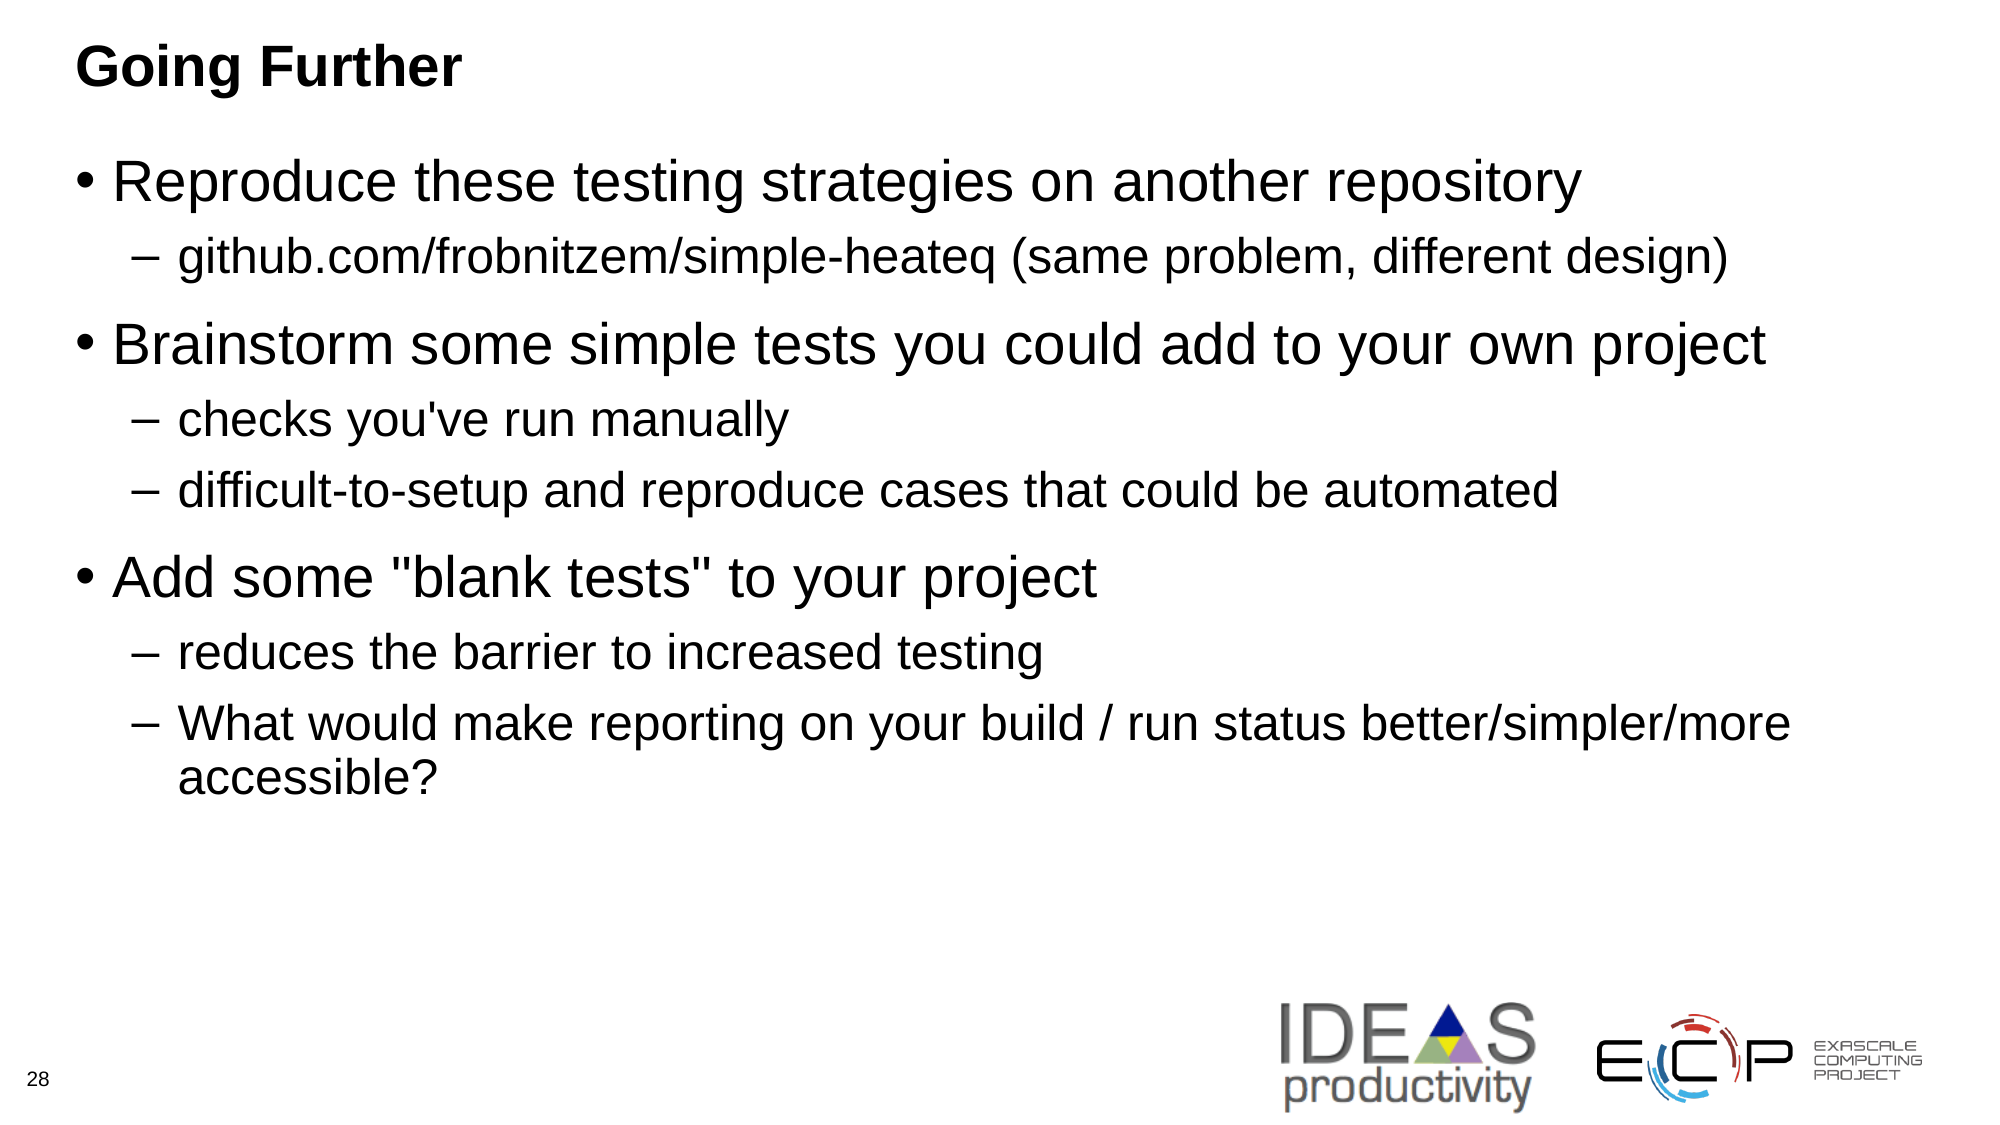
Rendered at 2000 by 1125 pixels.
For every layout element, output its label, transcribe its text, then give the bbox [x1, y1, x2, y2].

title Going Further [59, 30, 1926, 143]
list Reproduce these testing strategies on another repository github.com/frobnitzem/simple-heateq (same problem, different design) Brainstorm some simple tests you could add to your own project checks you've run manually difficult-to-setup and reproduce cases that could be automated Add some "blank tests" to your project reduces the barrier to increased testing What would make reporting on your build / run status better/simpler/more accessible? [59, 143, 1926, 1020]
picture [1280, 1020, 1537, 1114]
picture [1597, 1020, 1922, 1103]
